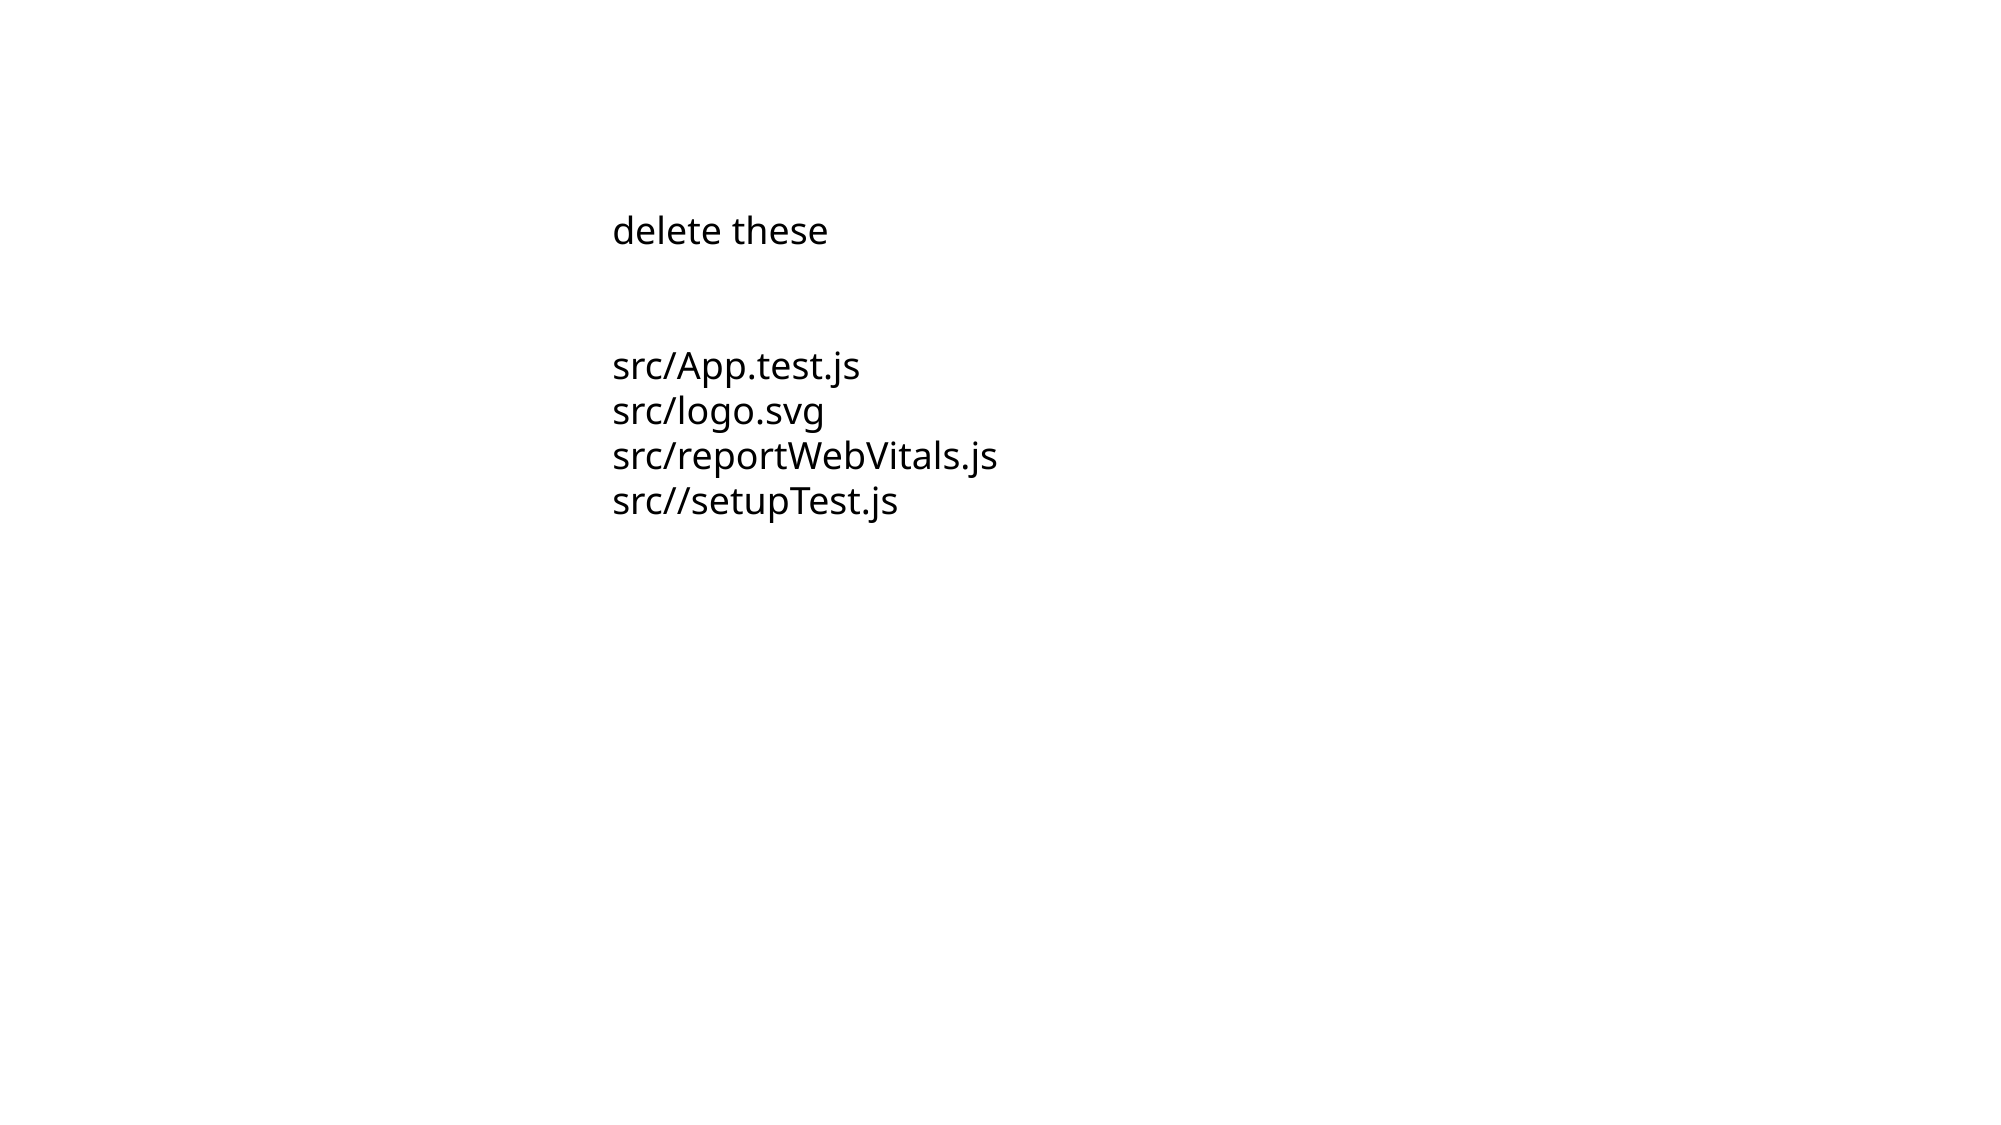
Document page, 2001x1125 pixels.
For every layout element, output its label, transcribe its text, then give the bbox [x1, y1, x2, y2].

text_box delete these src/App.test.js src/logo.svg src/reportWebVitals.js src//setupTest.js [597, 199, 1014, 529]
